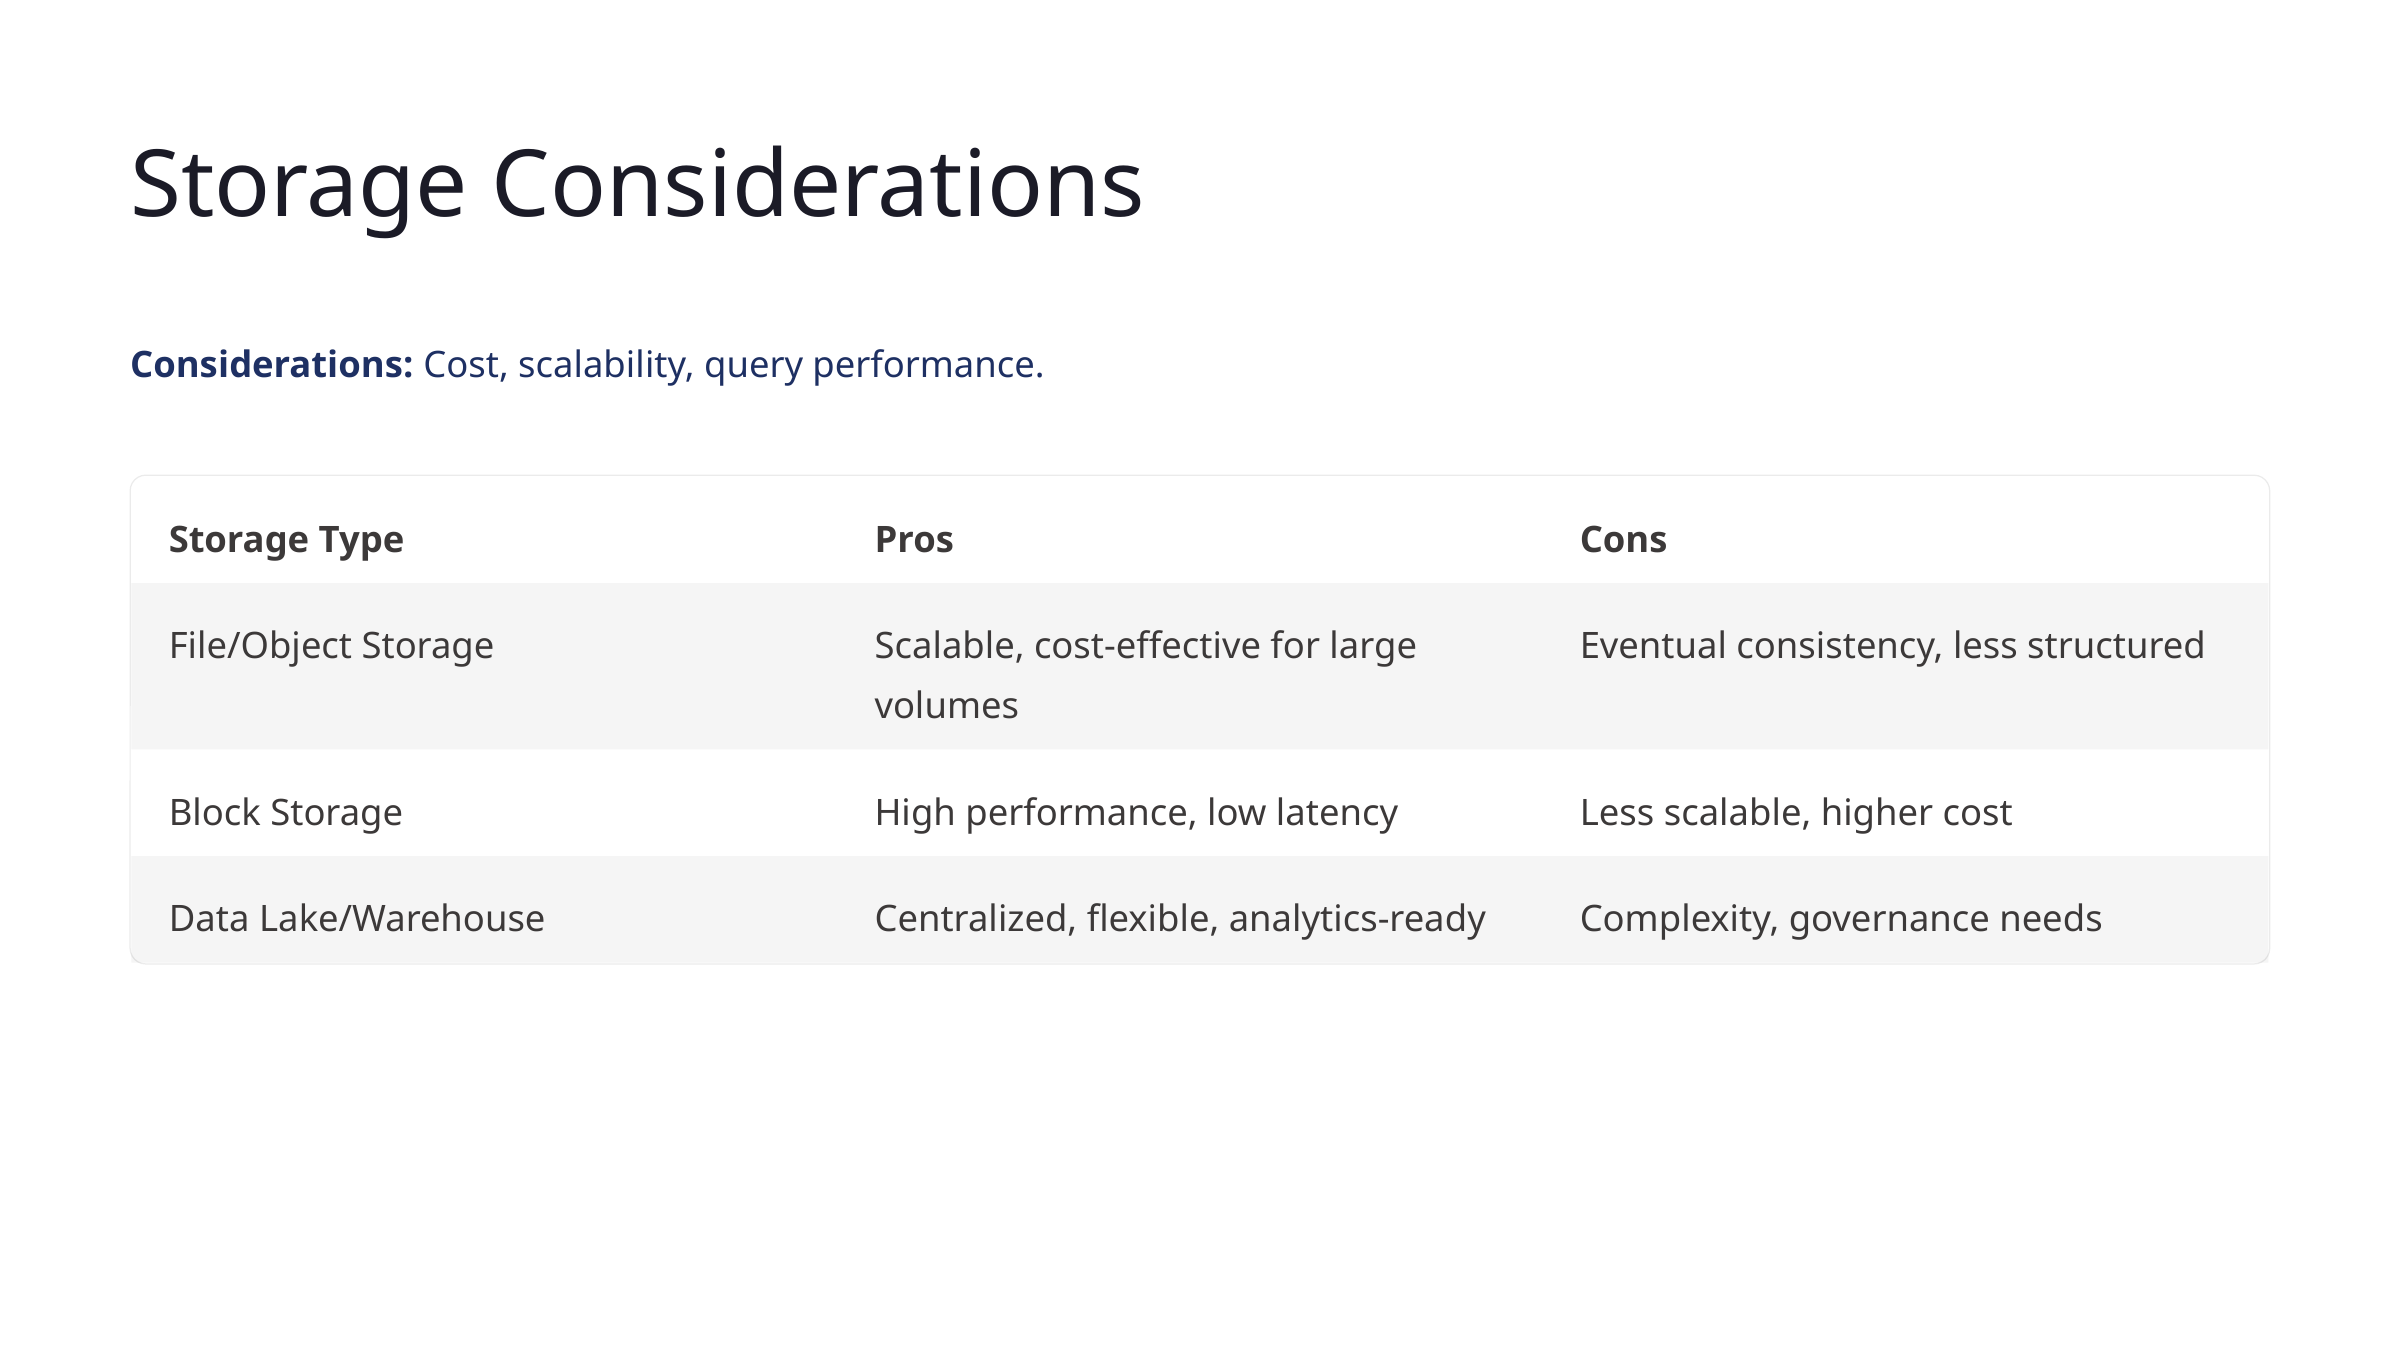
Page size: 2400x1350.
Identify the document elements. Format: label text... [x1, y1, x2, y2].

text_box High performance, low latency [874, 772, 1504, 833]
text_box Storage Considerations [130, 119, 1061, 236]
text_box Less scalable, higher cost [1579, 772, 2232, 833]
text_box Pros [874, 500, 1504, 560]
text_box [131, 583, 2269, 749]
text_box [131, 856, 2269, 963]
text_box Cons [1579, 500, 2232, 560]
text_box Scalable, cost-effective for large volumes [874, 606, 1504, 726]
text_box [131, 476, 2269, 583]
text_box Block Storage [168, 772, 799, 833]
text_box File/Object Storage [168, 606, 799, 667]
text_box Centralized, flexible, analytics-ready [874, 879, 1504, 940]
text_box Complexity, governance needs [1579, 879, 2232, 940]
text_box Eventual consistency, less structured [1579, 606, 2232, 667]
text_box [131, 749, 2269, 856]
text_box Storage Type [168, 500, 799, 560]
text_box Considerations: Cost, scalability, query performance. [130, 325, 1155, 386]
text_box Data Lake/Warehouse [168, 879, 799, 940]
